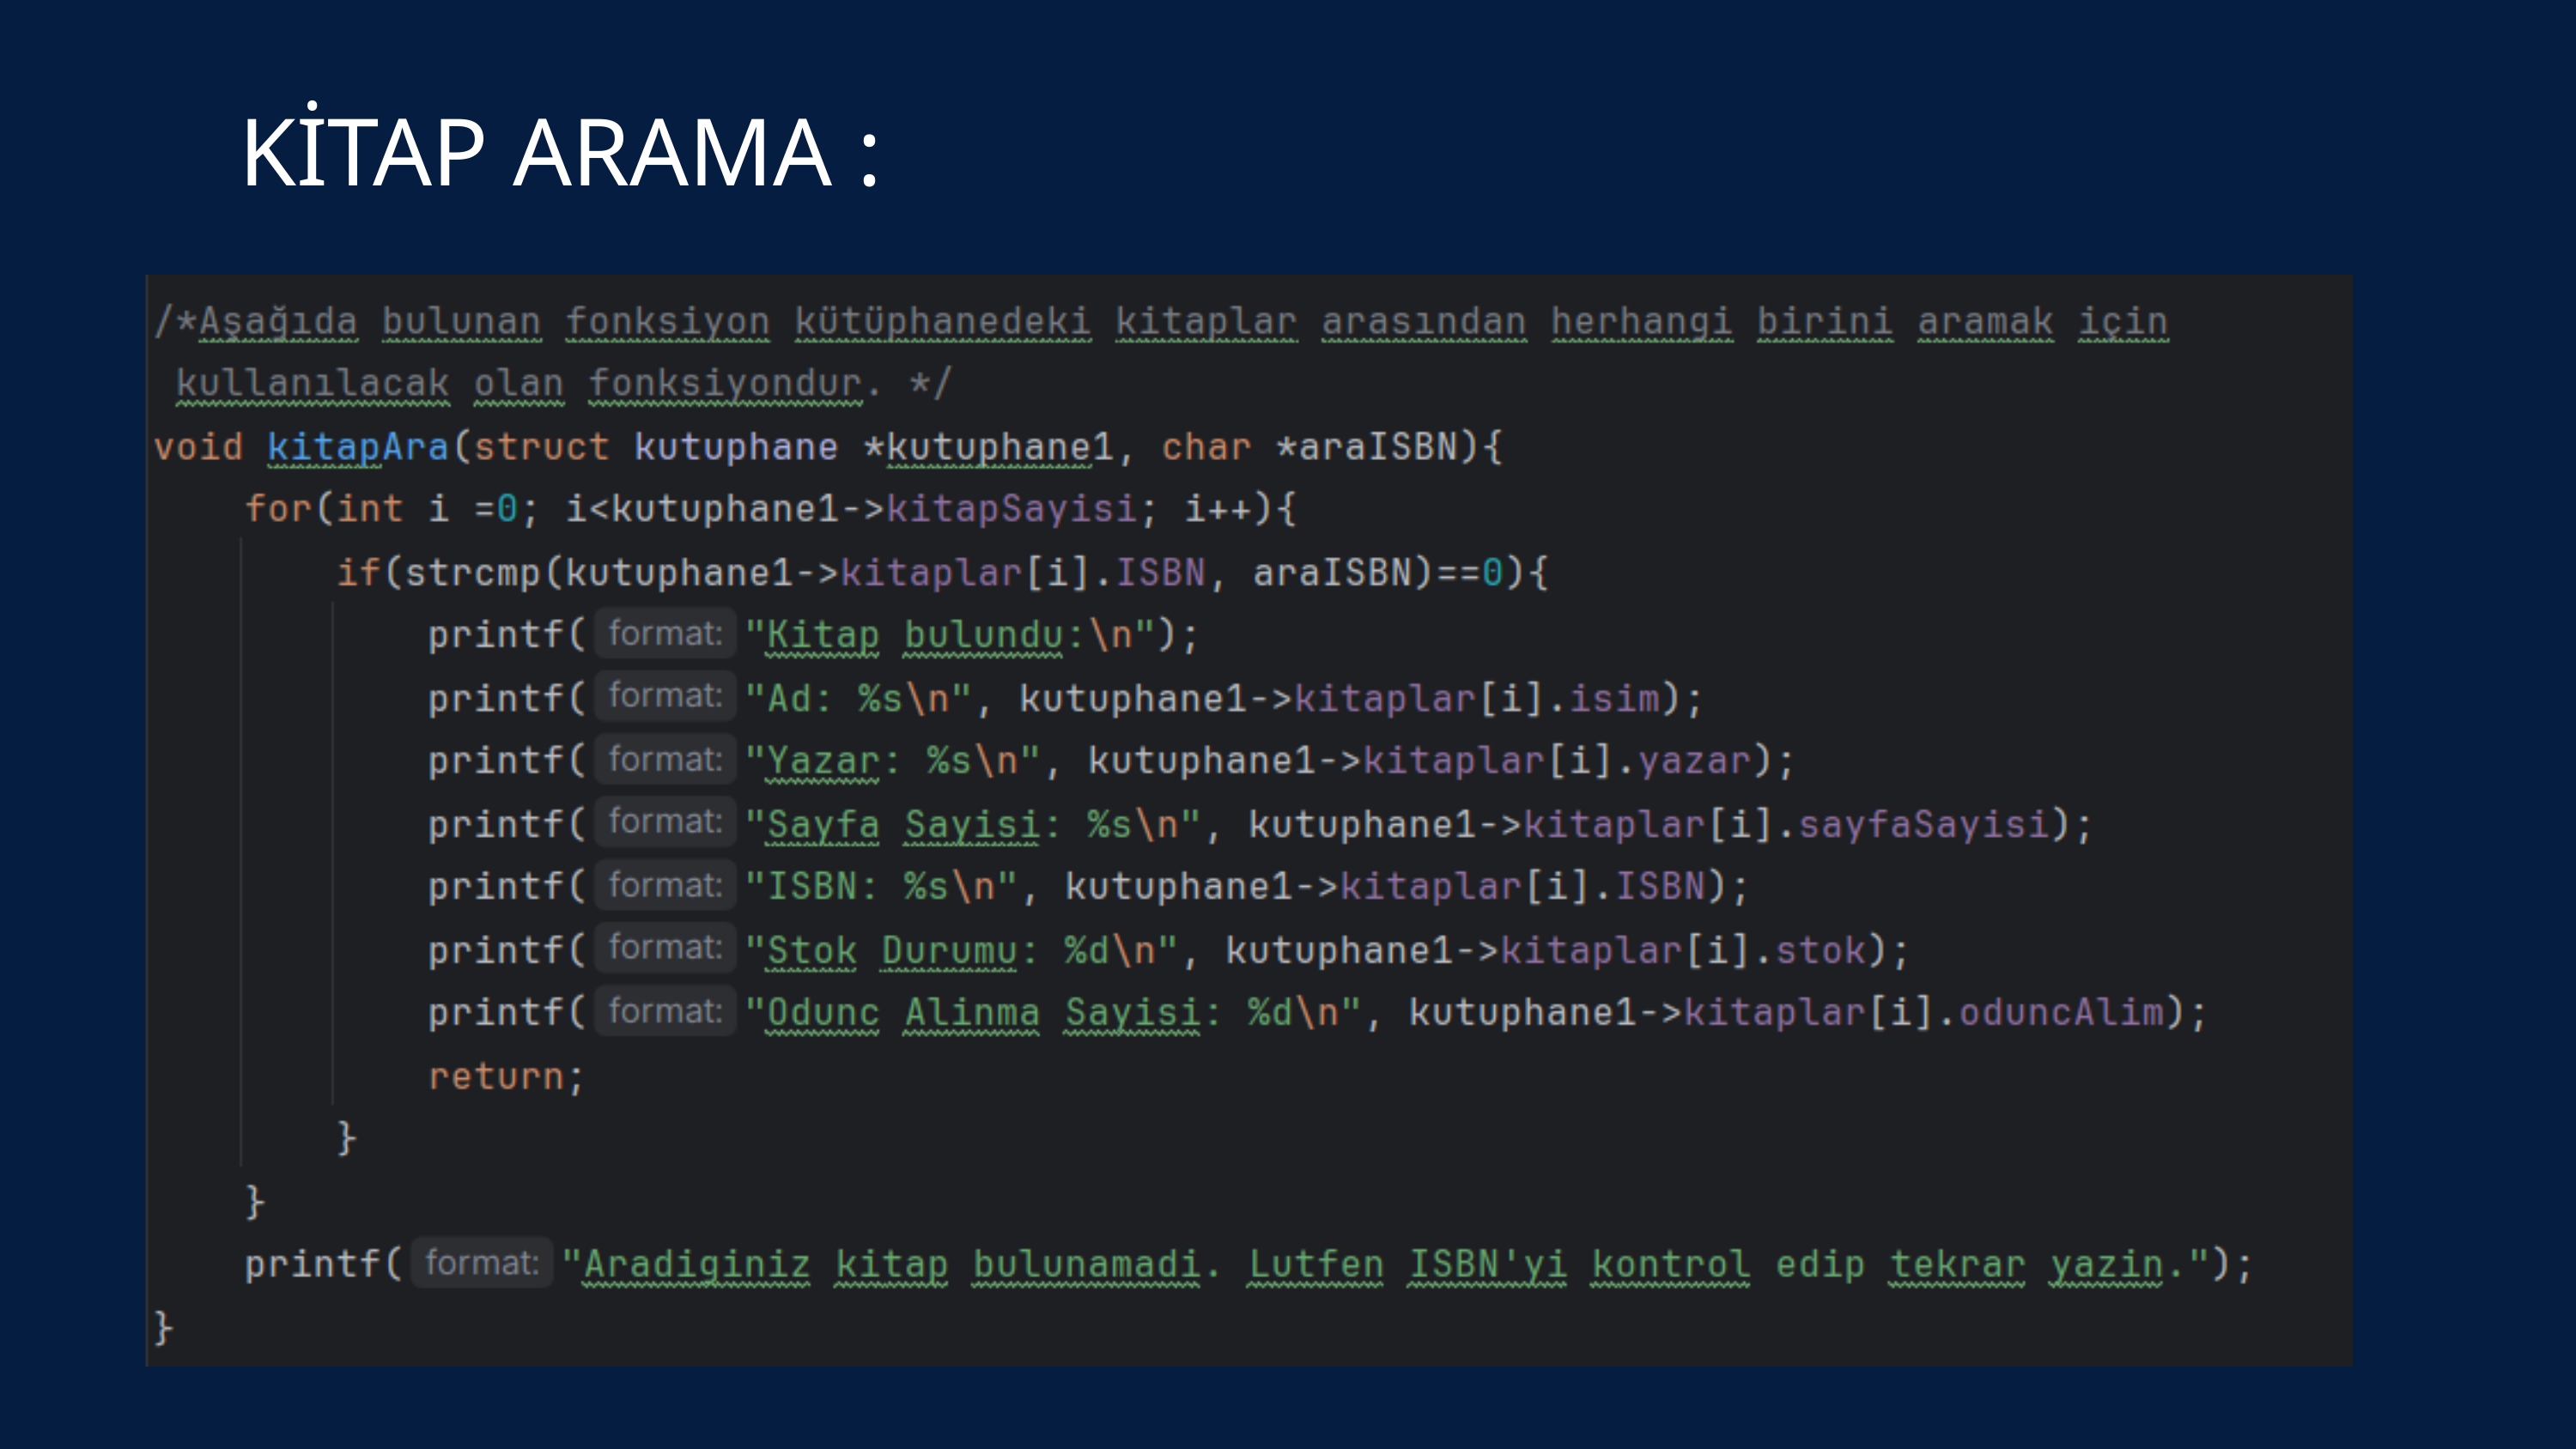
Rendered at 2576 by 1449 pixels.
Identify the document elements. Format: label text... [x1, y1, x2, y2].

text_box KİTAP ARAMA : [144, 73, 977, 204]
text_box [144, 275, 2354, 1367]
